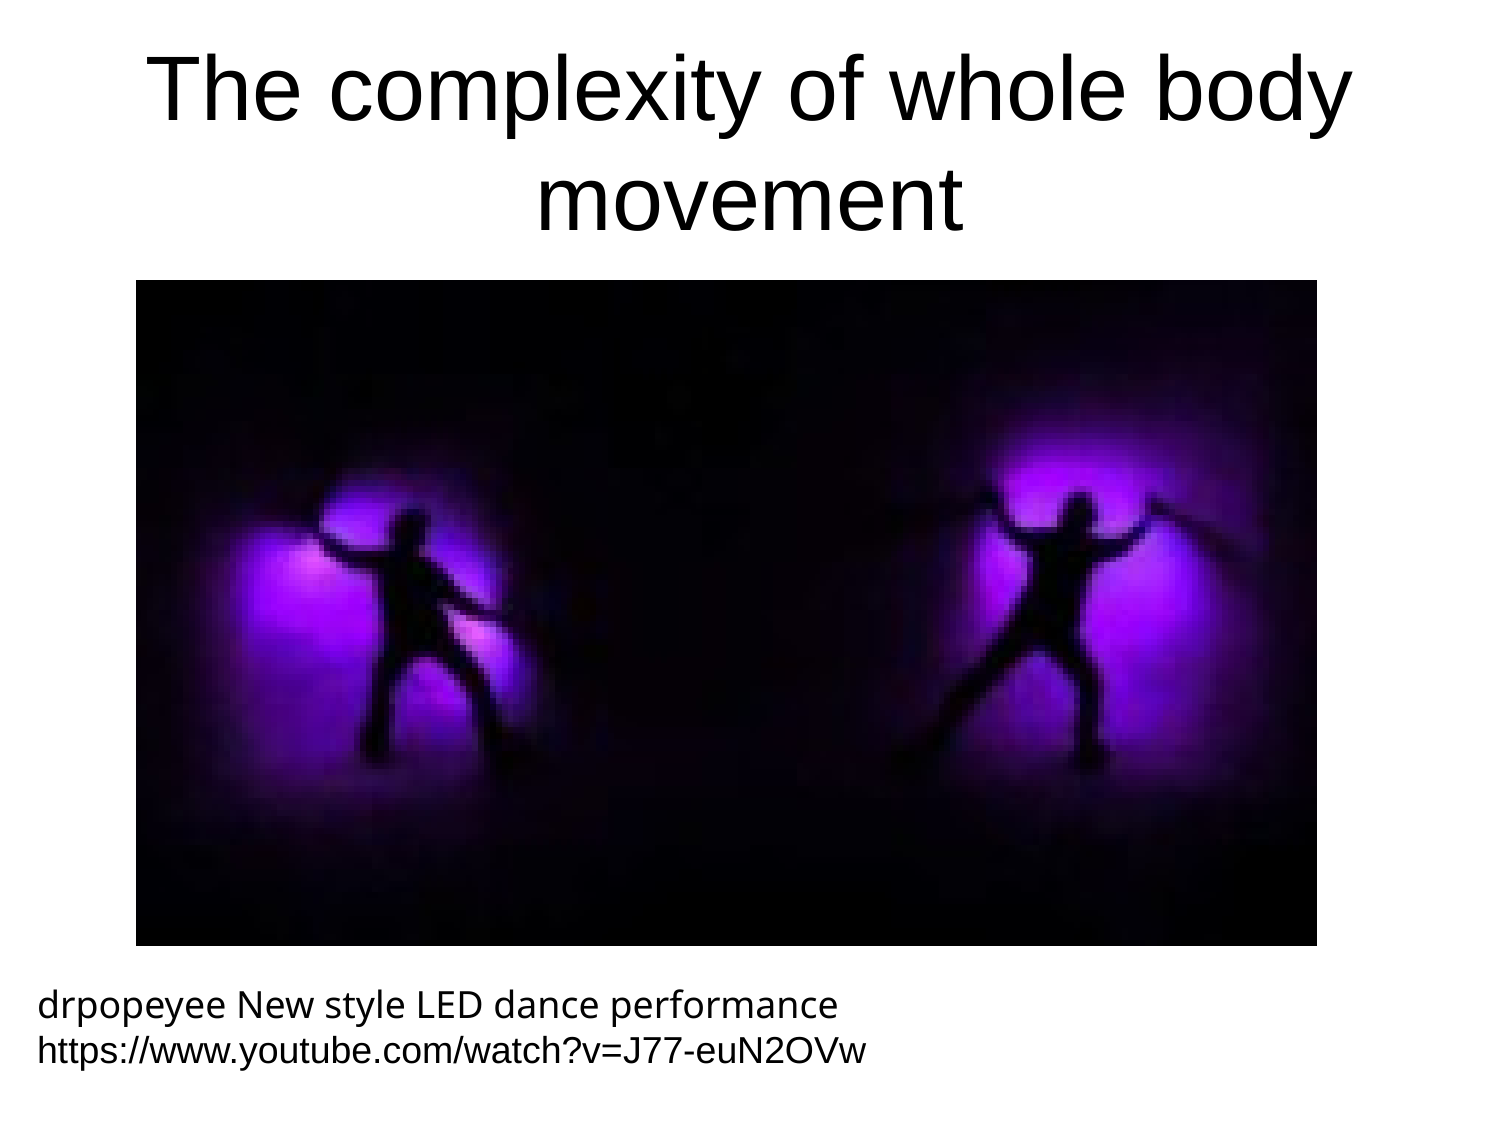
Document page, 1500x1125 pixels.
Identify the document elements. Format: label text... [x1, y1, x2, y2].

text_box drpopeyee New style LED dance performance https://www.youtube.com/watch?v=J77-euN2OVw [22, 928, 882, 1079]
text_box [135, 279, 1318, 947]
title The complexity of whole body movement [75, 45, 1425, 233]
